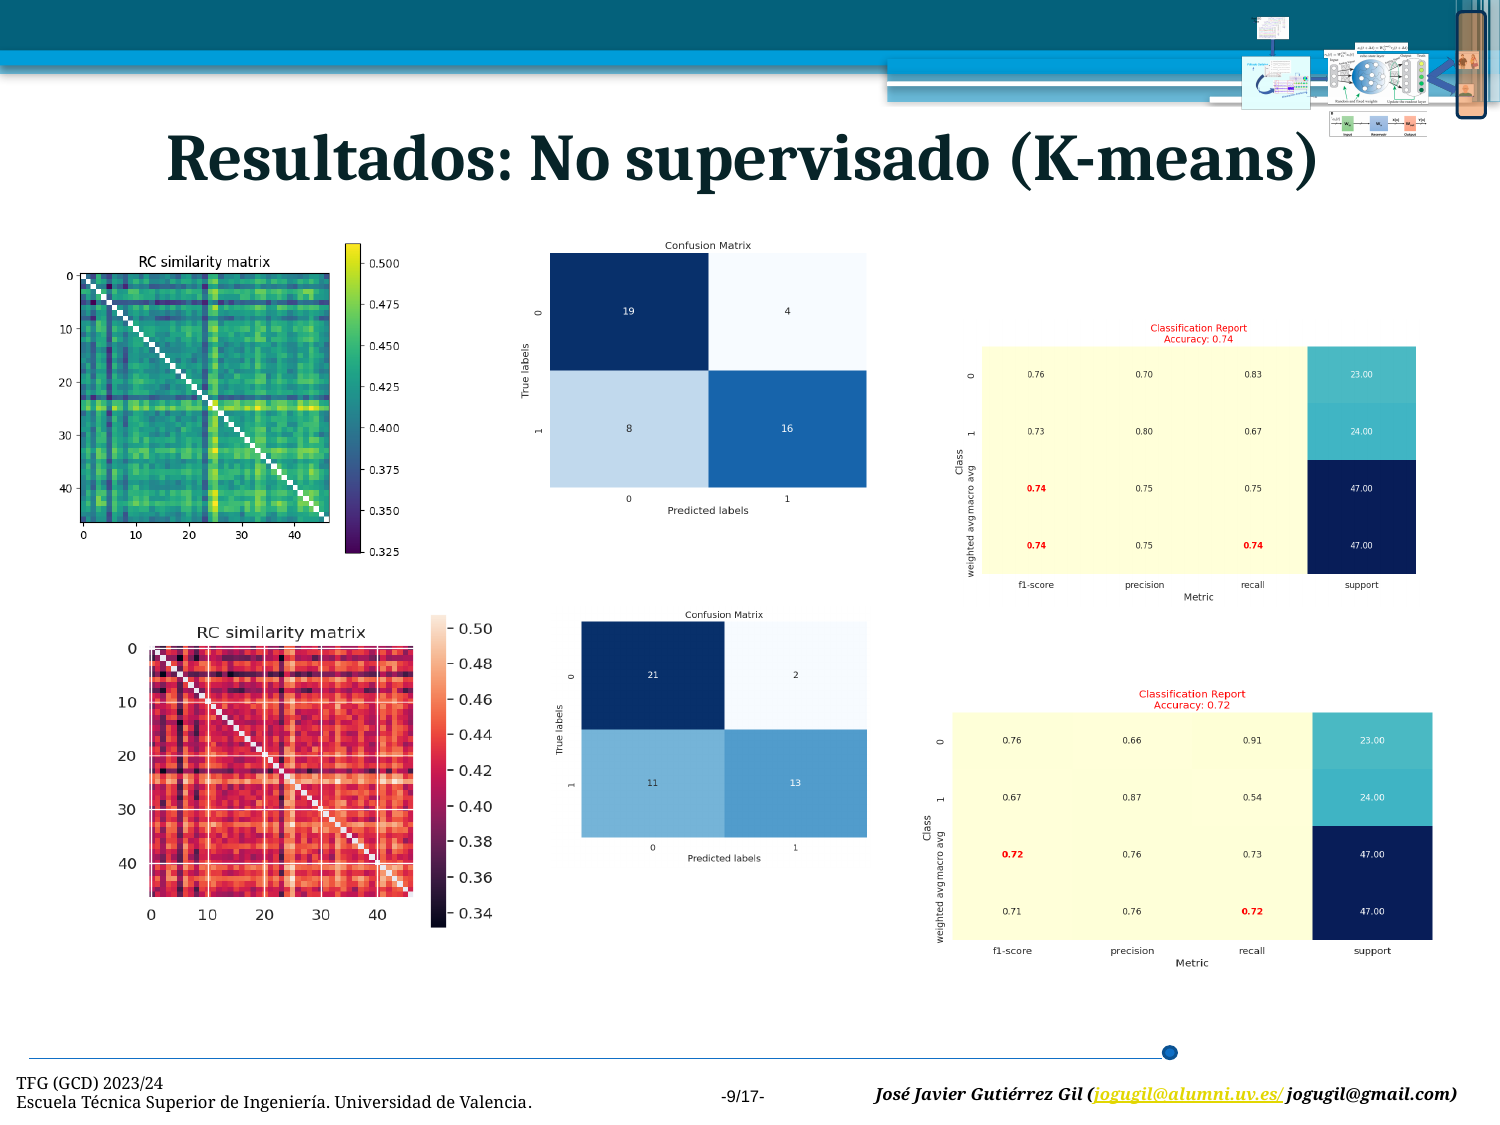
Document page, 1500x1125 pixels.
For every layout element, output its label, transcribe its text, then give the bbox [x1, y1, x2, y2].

text_box José Javier Gutiérrez Gil (jogugil@alumni.uv.es/ jogugil@gmail.com) [950, 1057, 1473, 1125]
text_box [1161, 1045, 1178, 1057]
picture [917, 685, 1437, 973]
text_box Resultados: No supervisado (K-means) [0, 105, 1490, 203]
picture [108, 606, 501, 936]
picture [950, 319, 1421, 608]
picture [1228, 10, 1487, 143]
picture [551, 606, 871, 868]
picture [516, 235, 871, 522]
text_box -9/17- [693, 1078, 798, 1114]
picture [50, 235, 407, 567]
text_box TFG (GCD) 2023/24 Escuela Técnica Superior de Ingeniería. Universidad de Valencia. [1, 1059, 606, 1125]
